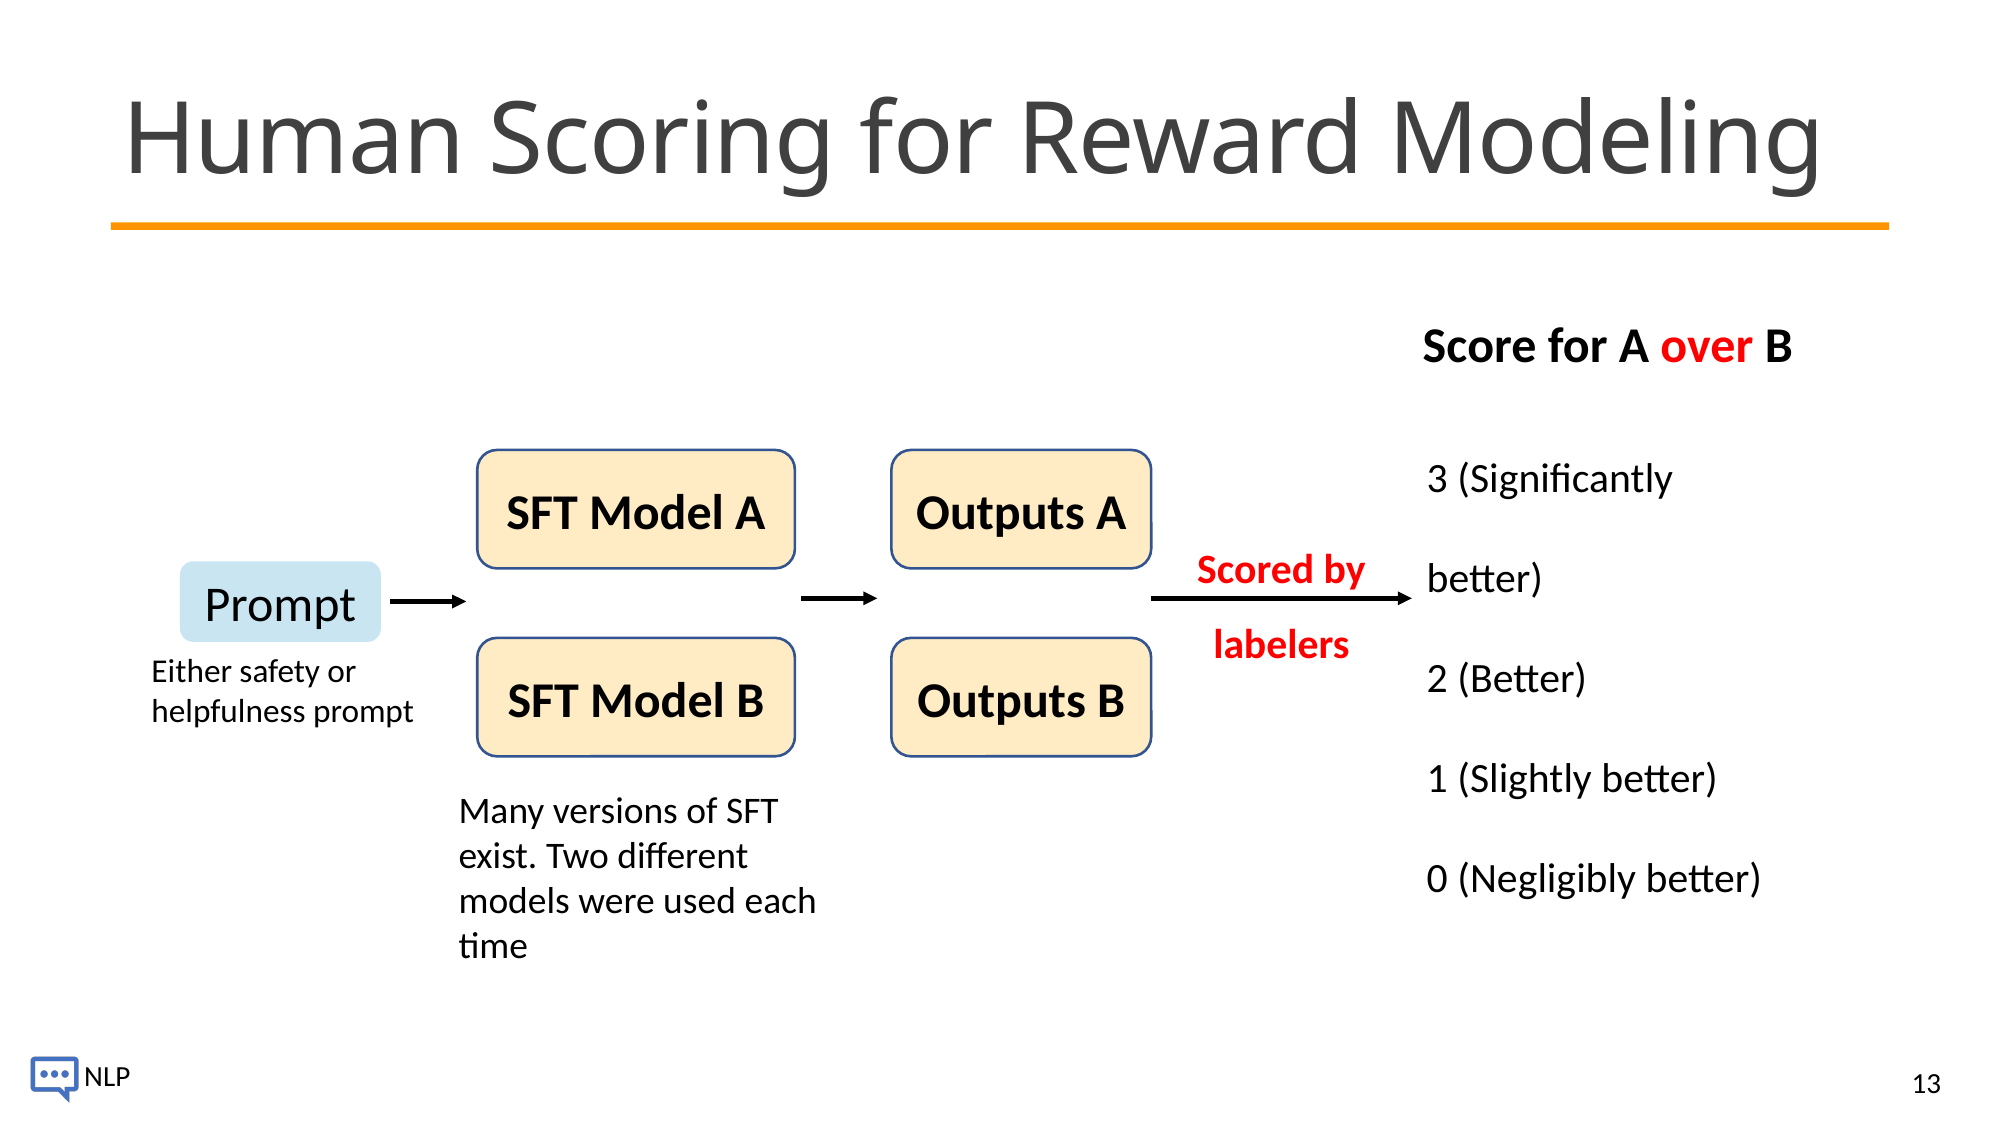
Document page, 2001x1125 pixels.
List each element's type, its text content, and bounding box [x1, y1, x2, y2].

text_box Prompt [178, 559, 383, 641]
text_box Scored by labelers [1182, 509, 1381, 594]
picture [23, 1047, 86, 1110]
text_box Outputs A [890, 448, 1153, 570]
text_box Scored by labelers [1182, 608, 1381, 675]
text_box 3 (Significantly better) 2 (Better) 1 (Slightly better) 0 (Negligibly better) [1411, 392, 1804, 908]
slide_number 13 [1740, 1052, 1957, 1113]
text_box SFT Model B [475, 636, 797, 758]
text_box Either safety or helpfulness prompt [136, 641, 447, 737]
text_box Many versions of SFT exist. Two different models were used each time [443, 778, 876, 974]
text_box SFT Model A [475, 448, 797, 570]
text_box Score for A over B [1396, 305, 1820, 381]
title Human Scoring for Reward Modeling [107, 58, 1899, 228]
text_box Outputs B [890, 636, 1153, 758]
